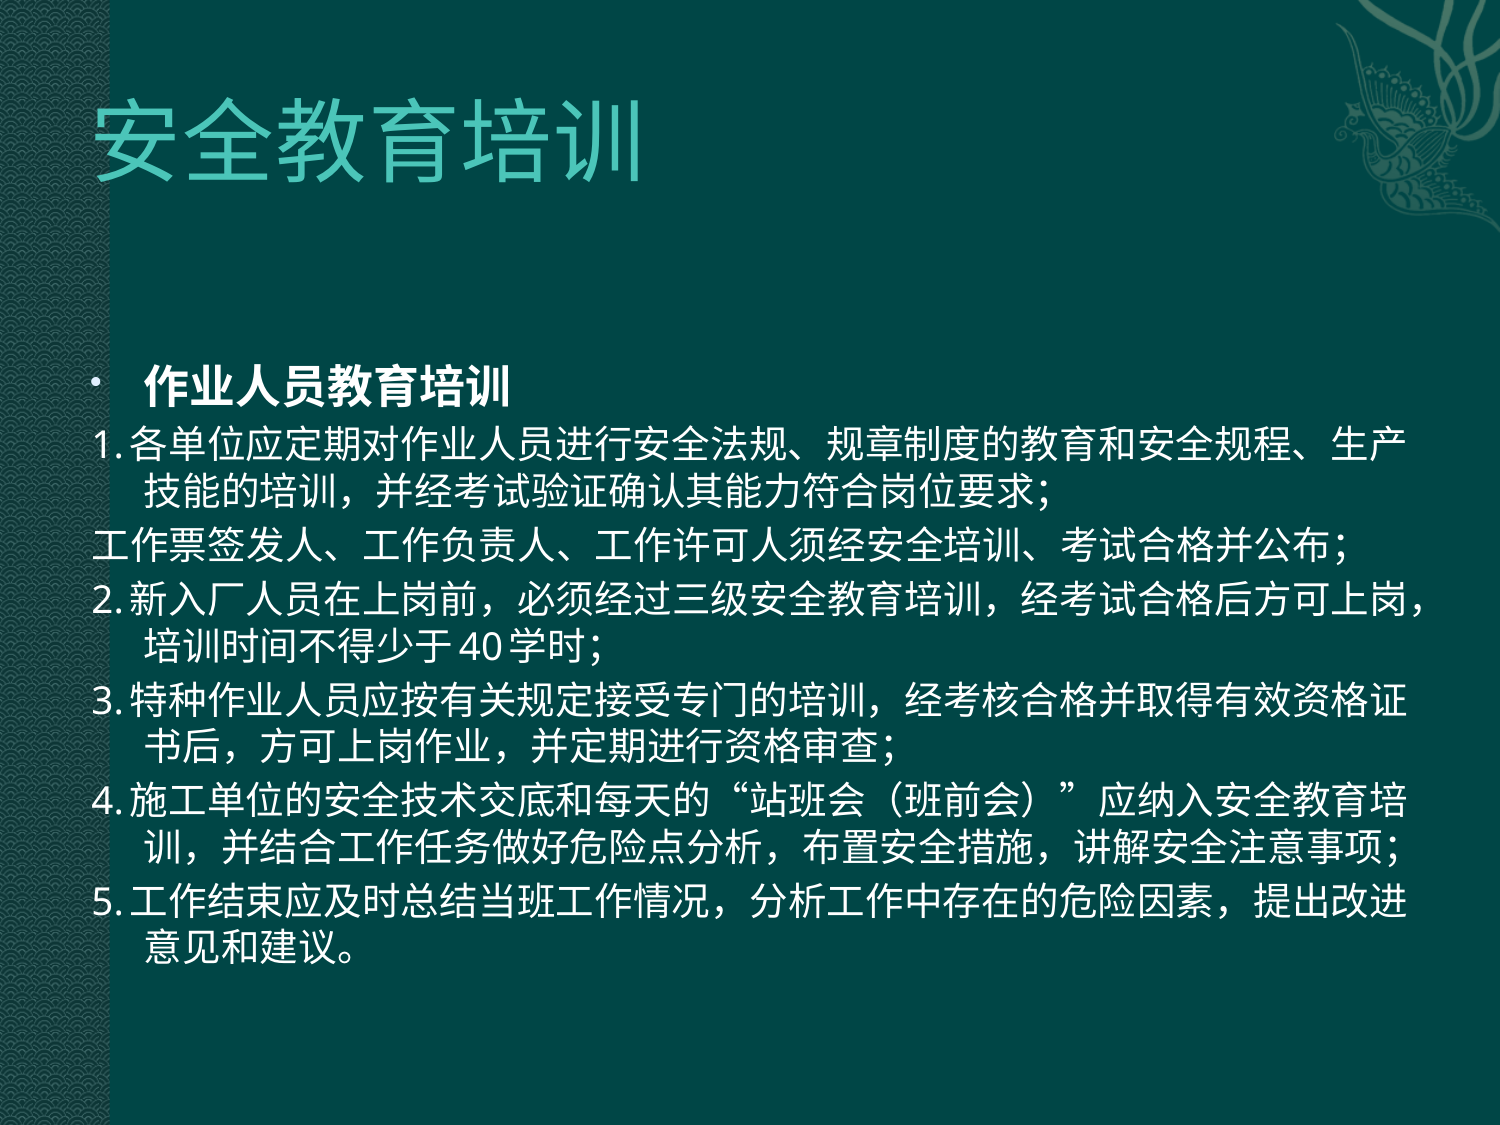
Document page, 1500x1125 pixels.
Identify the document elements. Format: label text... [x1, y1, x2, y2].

title 安全教育培训 [75, 45, 1351, 233]
picture [0, 0, 110, 1125]
list 作业人员教育培训 1.各单位应定期对作业人员进行安全法规、规章制度的教育和安全规程、生产技能的培训，并经考试验证确认其能力符合岗位要求； 工作票签发人、工作负责人、工作许可人须经安全培训、考试合格并公布； 2.新入厂人员在上岗前，必须经过三级安全教育培训，经考试合格后方可上岗，培训时间不得少于40学时； 3.特种作业人员应按有关规定接受专门的培训，经考核合格并取得有效资格证书后，方可上岗作业，并定期进行资格审查； 4.施工单位的安全技术交底和每天的“站班会（班前会）”应纳入安全教育培训，并结合工作任务做好危险点分析，布置安全措施，讲解安全注意事项； 5.工作结束应及时总结当班工作情况，分析工作中存在的危险因素，提出改进意见和建议。 [76, 349, 1427, 1070]
text_box [76, 373, 1270, 479]
